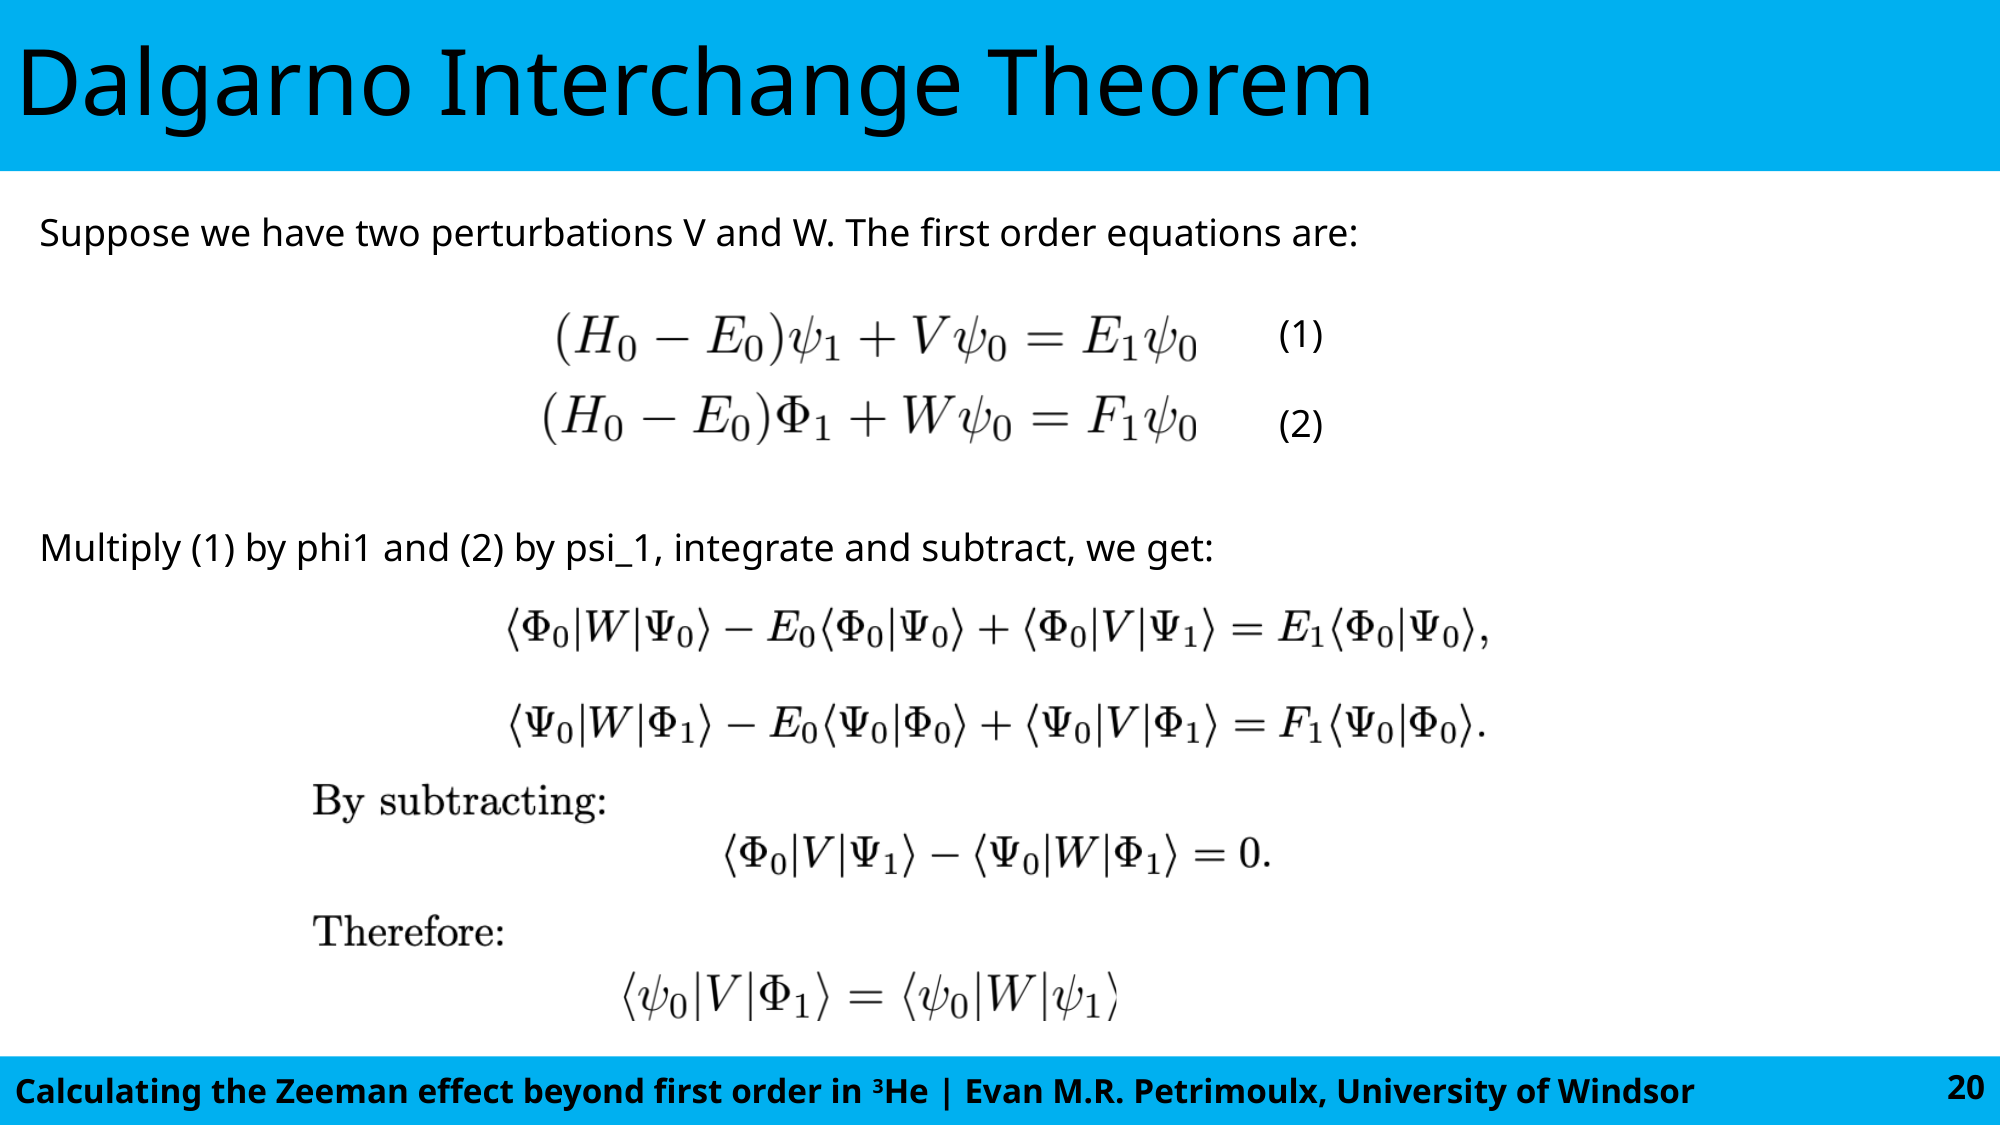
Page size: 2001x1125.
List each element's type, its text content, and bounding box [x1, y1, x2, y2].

text_box Suppose we have two perturbations V and W. The first order equations are: Multiply (1) by phi1 and (2) by psi_1, integrate and subtract, we get: [24, 202, 1375, 577]
title Dalgarno Interchange Theorem [0, 0, 1849, 195]
text_box Calculating the Zeeman effect beyond first order in 3He | Evan M.R. Petrimoulx, University of Windsor [0, 1055, 2000, 1125]
picture [226, 583, 1774, 963]
picture [543, 311, 1197, 446]
picture [622, 969, 1117, 1022]
text_box (1) (2) [1264, 302, 1338, 453]
text_box [1849, 0, 2000, 172]
slide_number 20 [1924, 1058, 2000, 1119]
